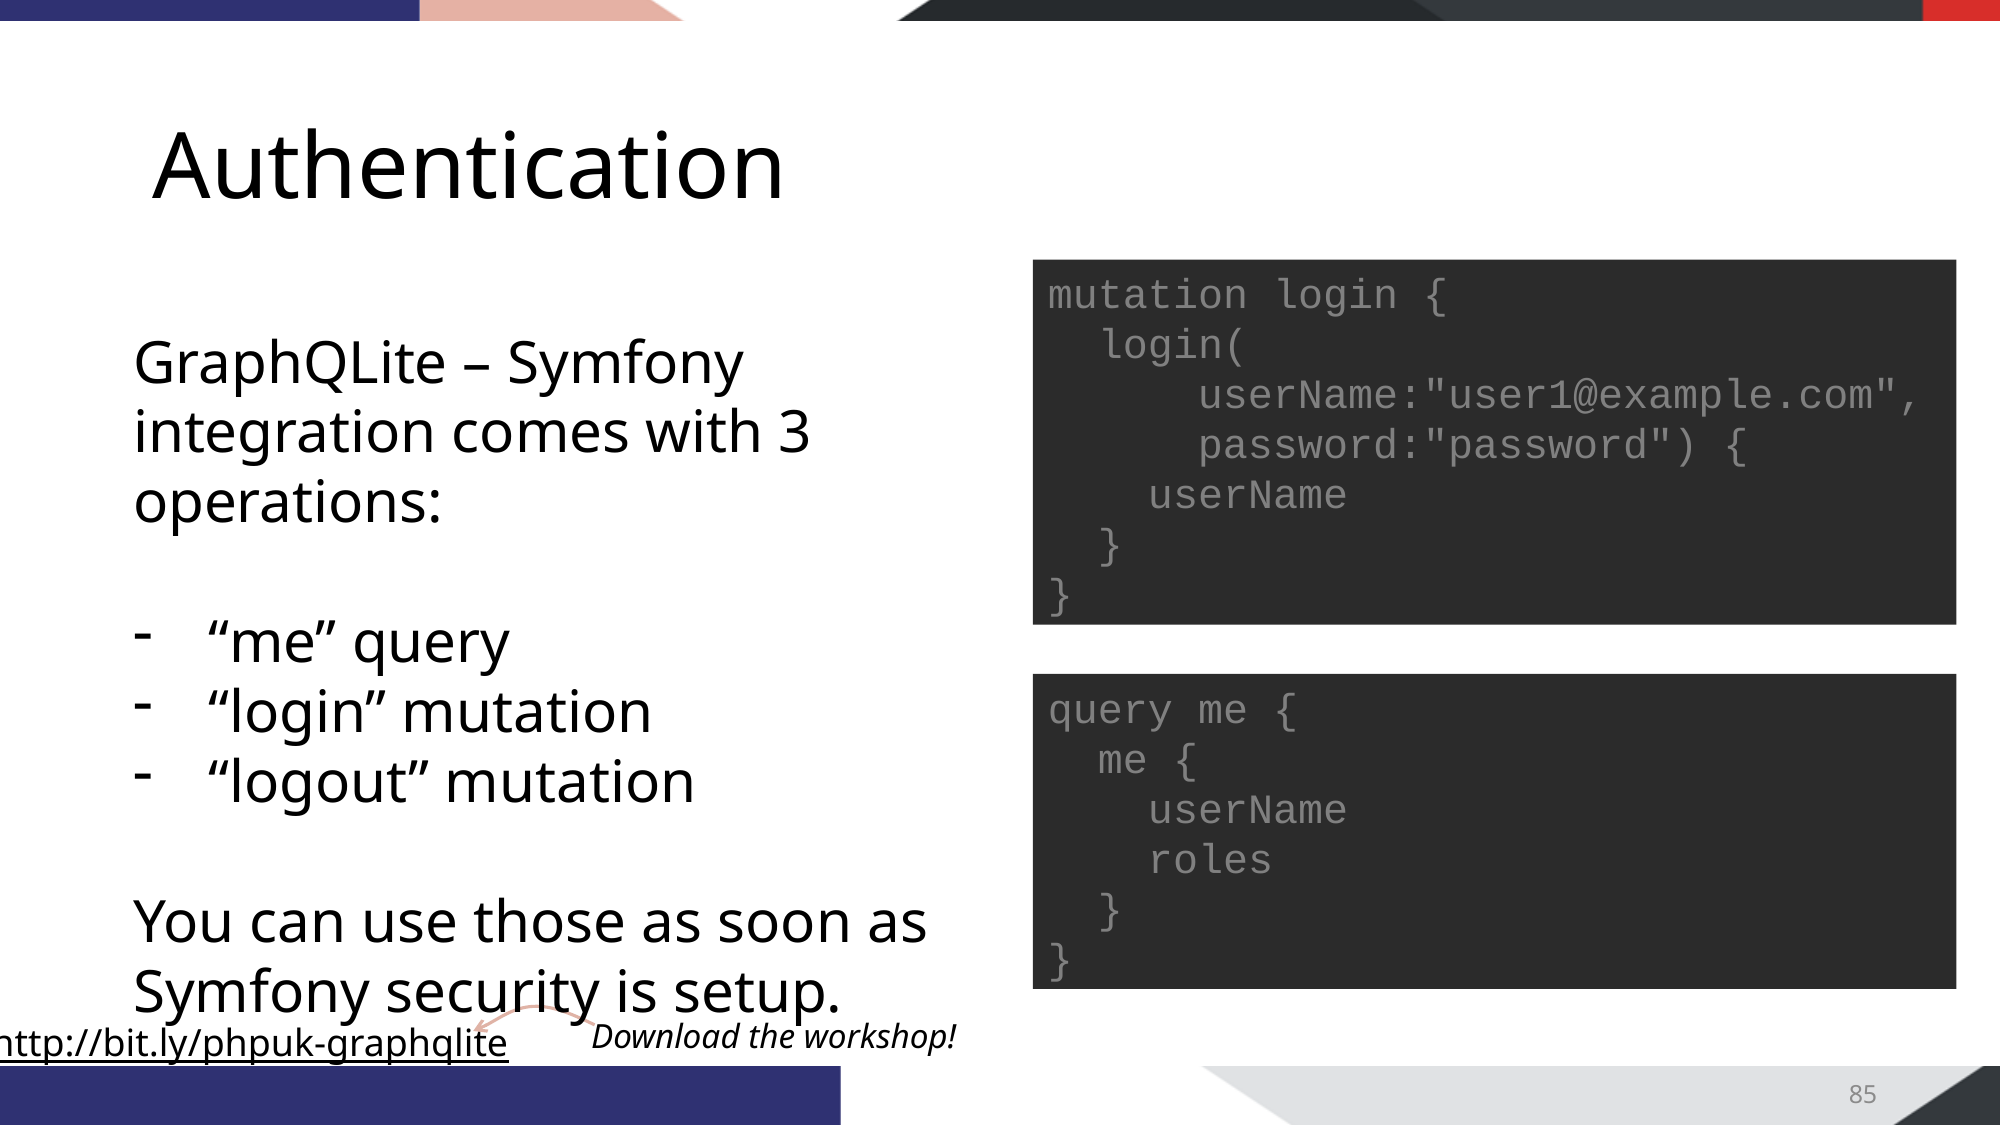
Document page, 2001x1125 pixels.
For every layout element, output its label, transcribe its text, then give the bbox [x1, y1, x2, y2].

picture [0, 0, 2000, 21]
footer [662, 1042, 1338, 1103]
title Authentication [137, 59, 1863, 278]
picture [0, 1066, 1442, 1125]
text_box mutation login { login( userName:"user1@example.com", password:"password") { userName } } [1032, 259, 1957, 625]
text_box GraphQLite – Symfony integration comes with 3 operations: “me” query “login” mutation “logout” mutation You can use those as soon as Symfony security is setup. [118, 317, 988, 1032]
picture [1893, 1066, 2000, 1125]
slide_number 85 [1442, 1065, 1893, 1125]
text_box query me { me { userName roles } } [1032, 673, 1957, 989]
